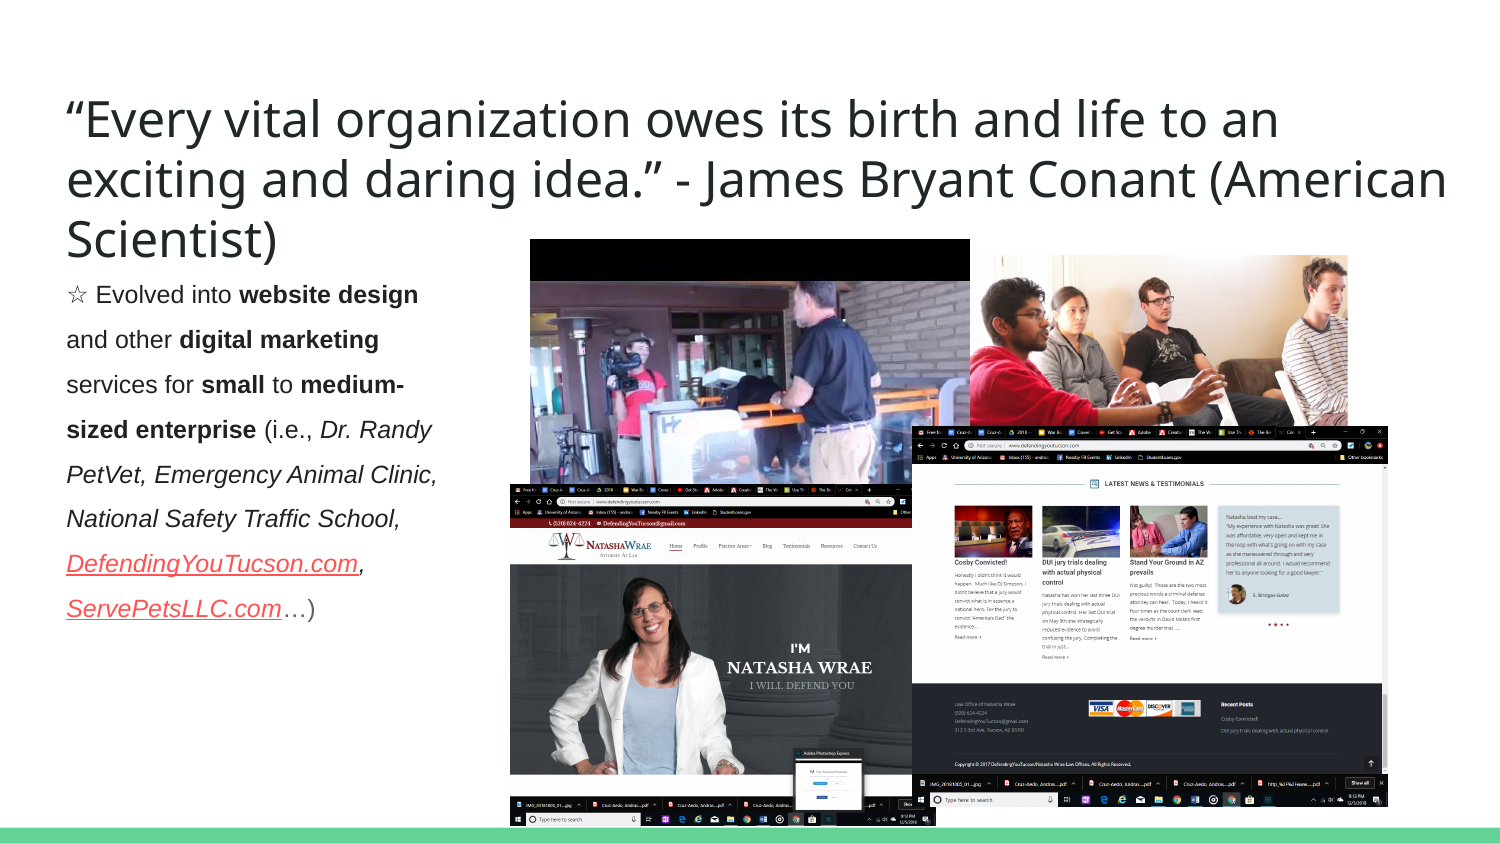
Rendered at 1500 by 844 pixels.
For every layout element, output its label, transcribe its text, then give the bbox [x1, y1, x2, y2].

title “Every vital organization owes its birth and life to an exciting and daring idea.” - James Bryant Conant (American Scientist) [51, 72, 1478, 240]
picture [509, 239, 1388, 826]
list ☆ Evolved into website design and other digital marketing services for small to medium-sized enterprise (i.e., Dr. Randy PetVet, Emergency Animal Clinic, National Safety Traffic School, DefendingYouTucson.com, ServePetsLLC.com…) [51, 248, 477, 807]
